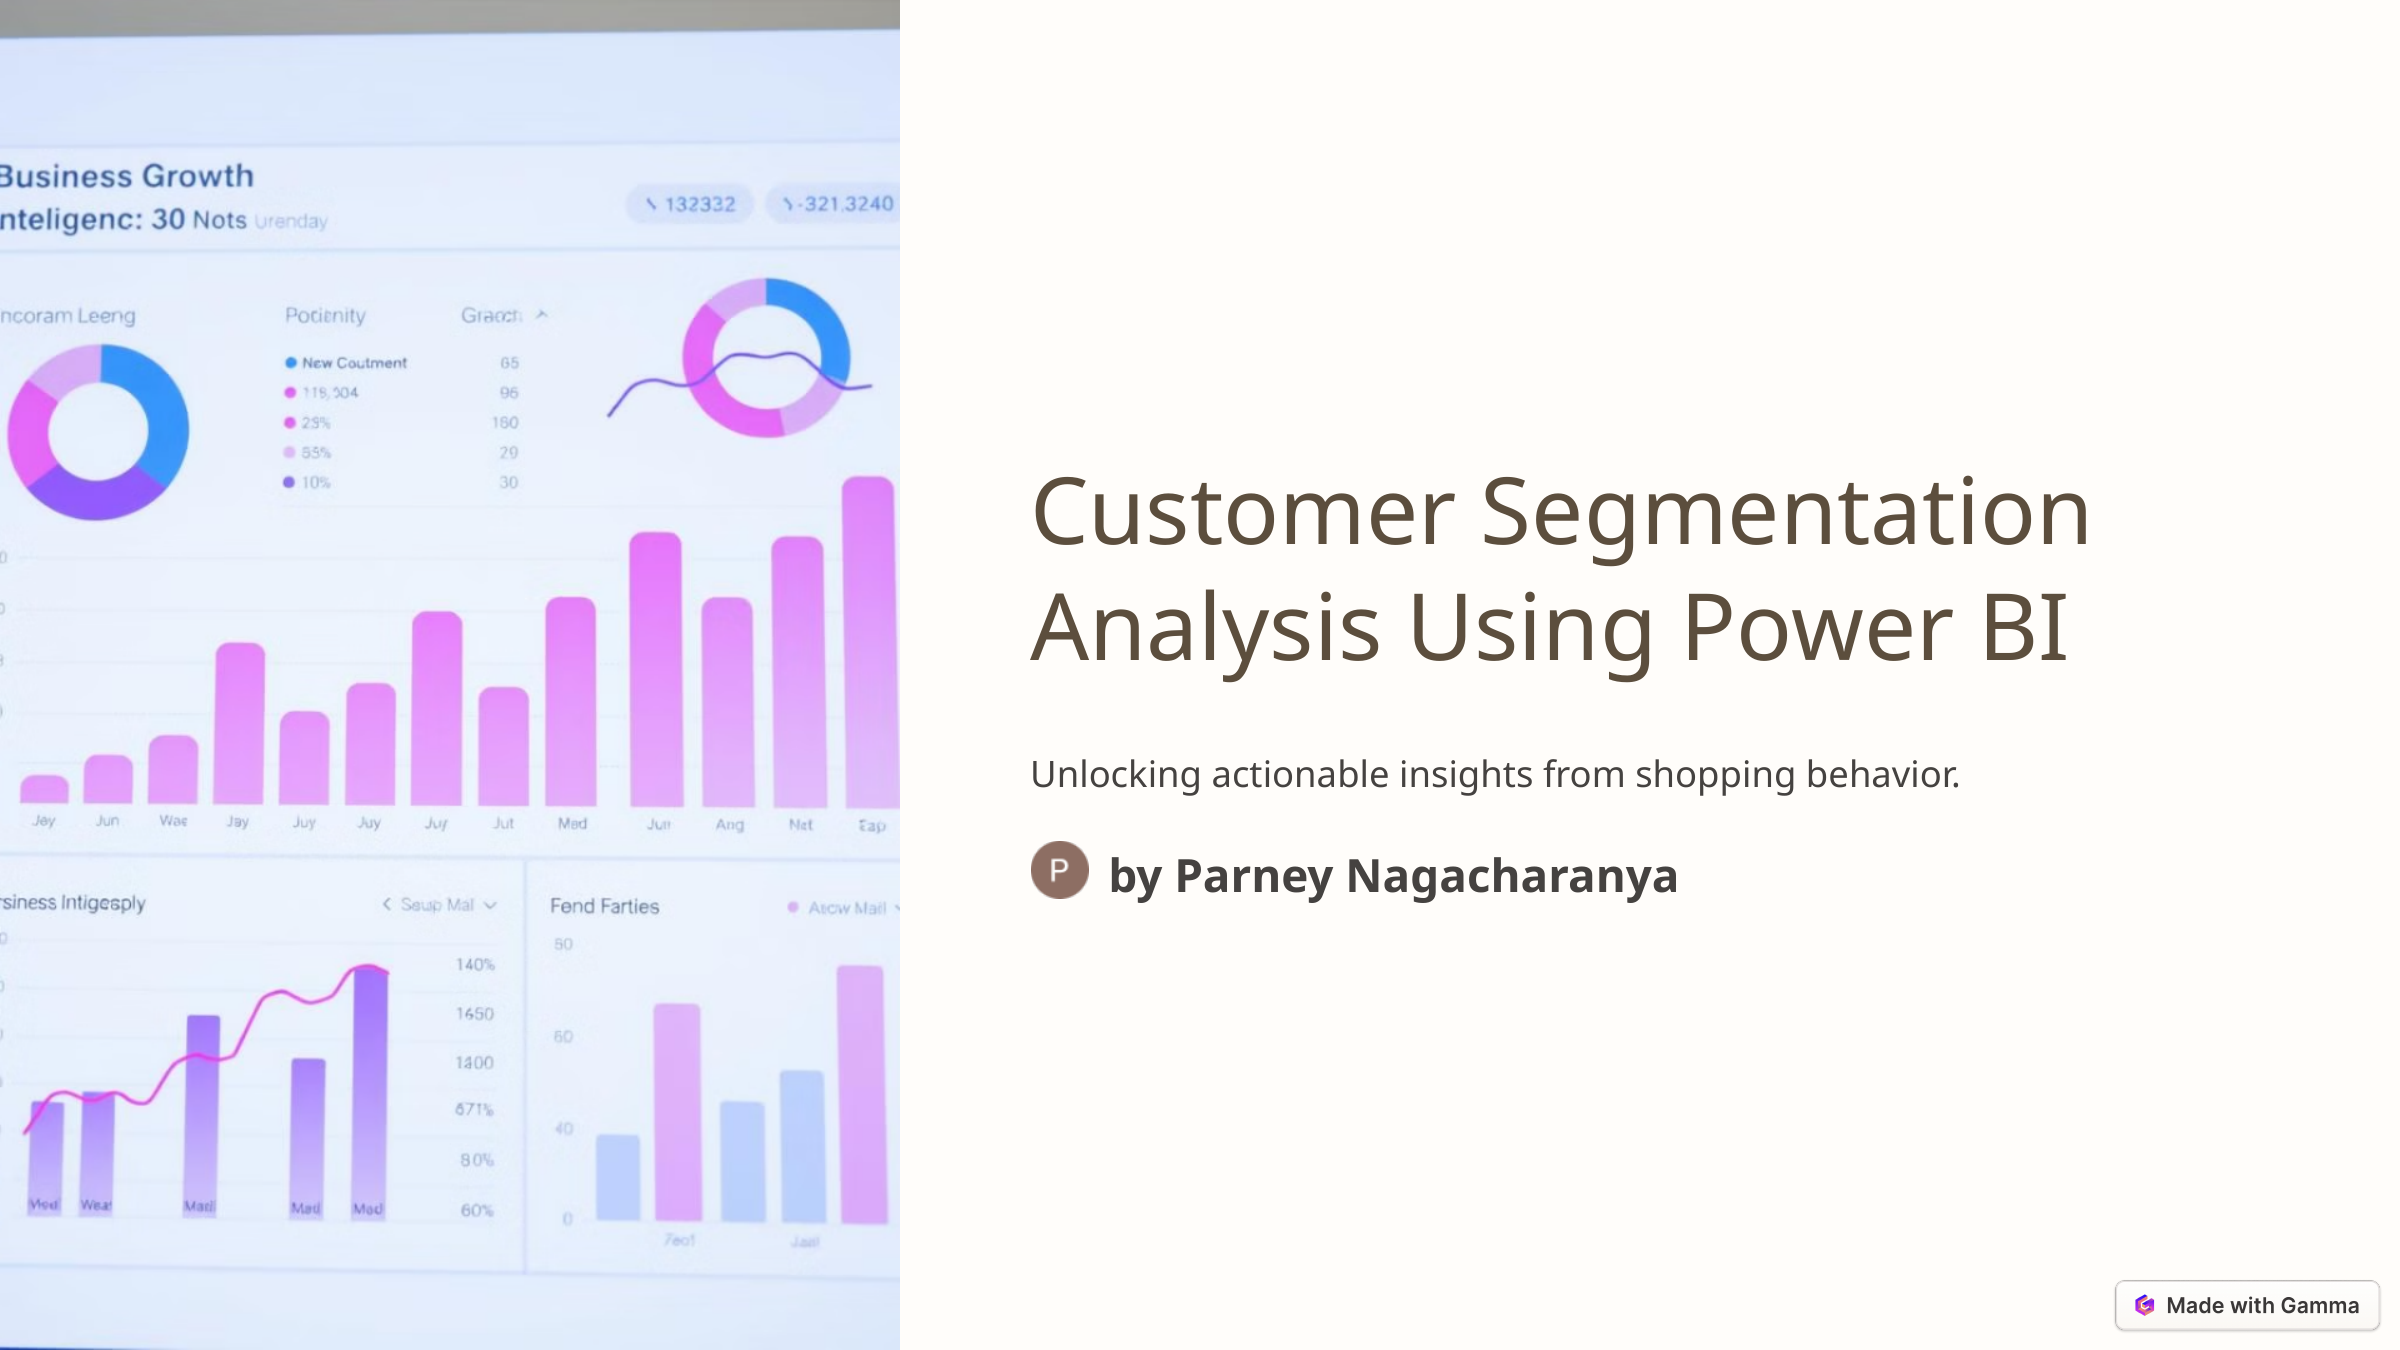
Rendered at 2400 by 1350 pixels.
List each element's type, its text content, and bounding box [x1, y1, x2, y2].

text_box by Parney Nagacharanya [1108, 837, 1672, 903]
picture [2106, 1271, 2389, 1339]
text_box Unlocking actionable insights from shopping behavior. [1030, 735, 2270, 796]
picture [0, 0, 900, 1350]
text_box Customer Segmentation Analysis Using Power BI [1030, 447, 2270, 681]
picture [1031, 841, 1089, 899]
